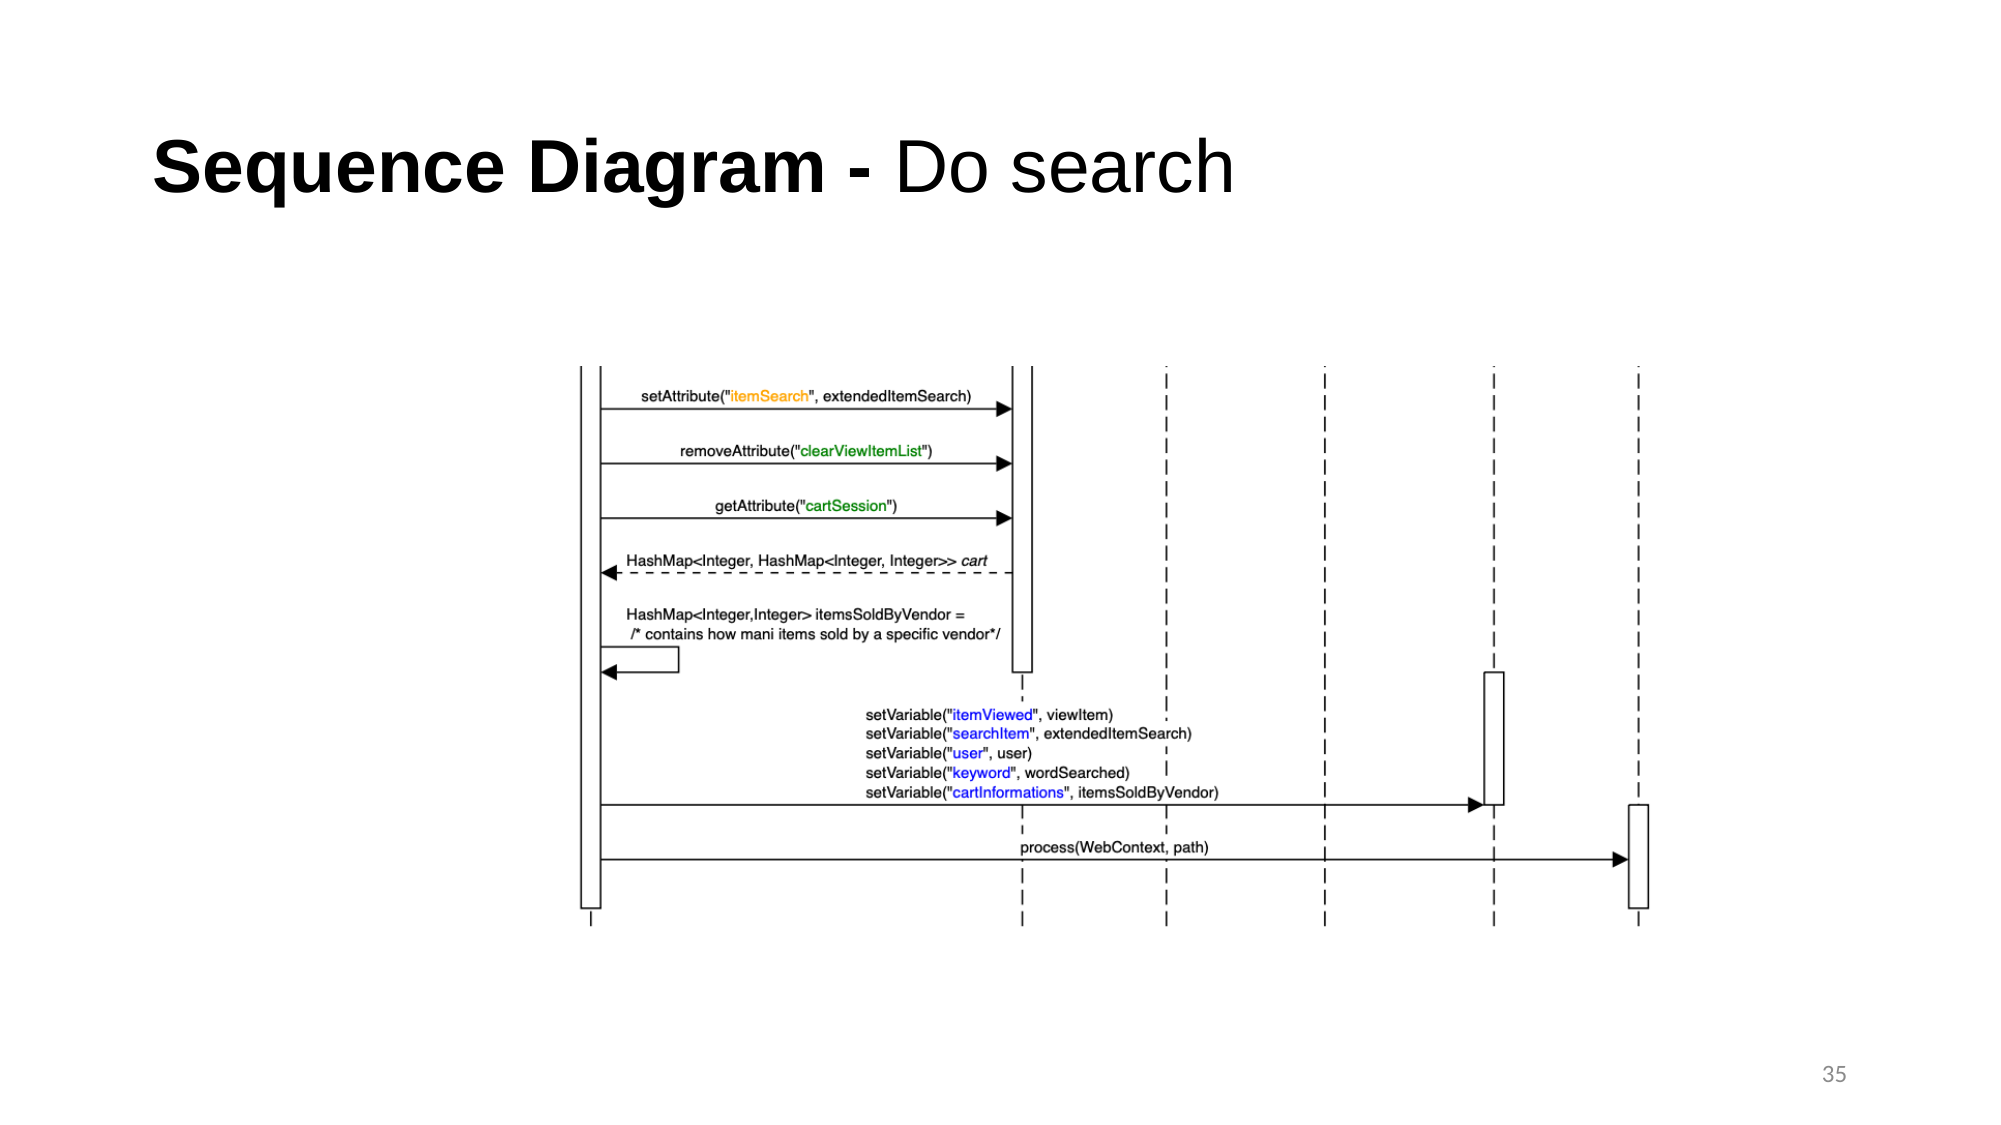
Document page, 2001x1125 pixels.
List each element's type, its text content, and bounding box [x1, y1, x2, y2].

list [291, 366, 1709, 927]
slide_number 35 [1412, 1042, 1863, 1103]
title Sequence Diagram - Do search [137, 59, 1863, 278]
